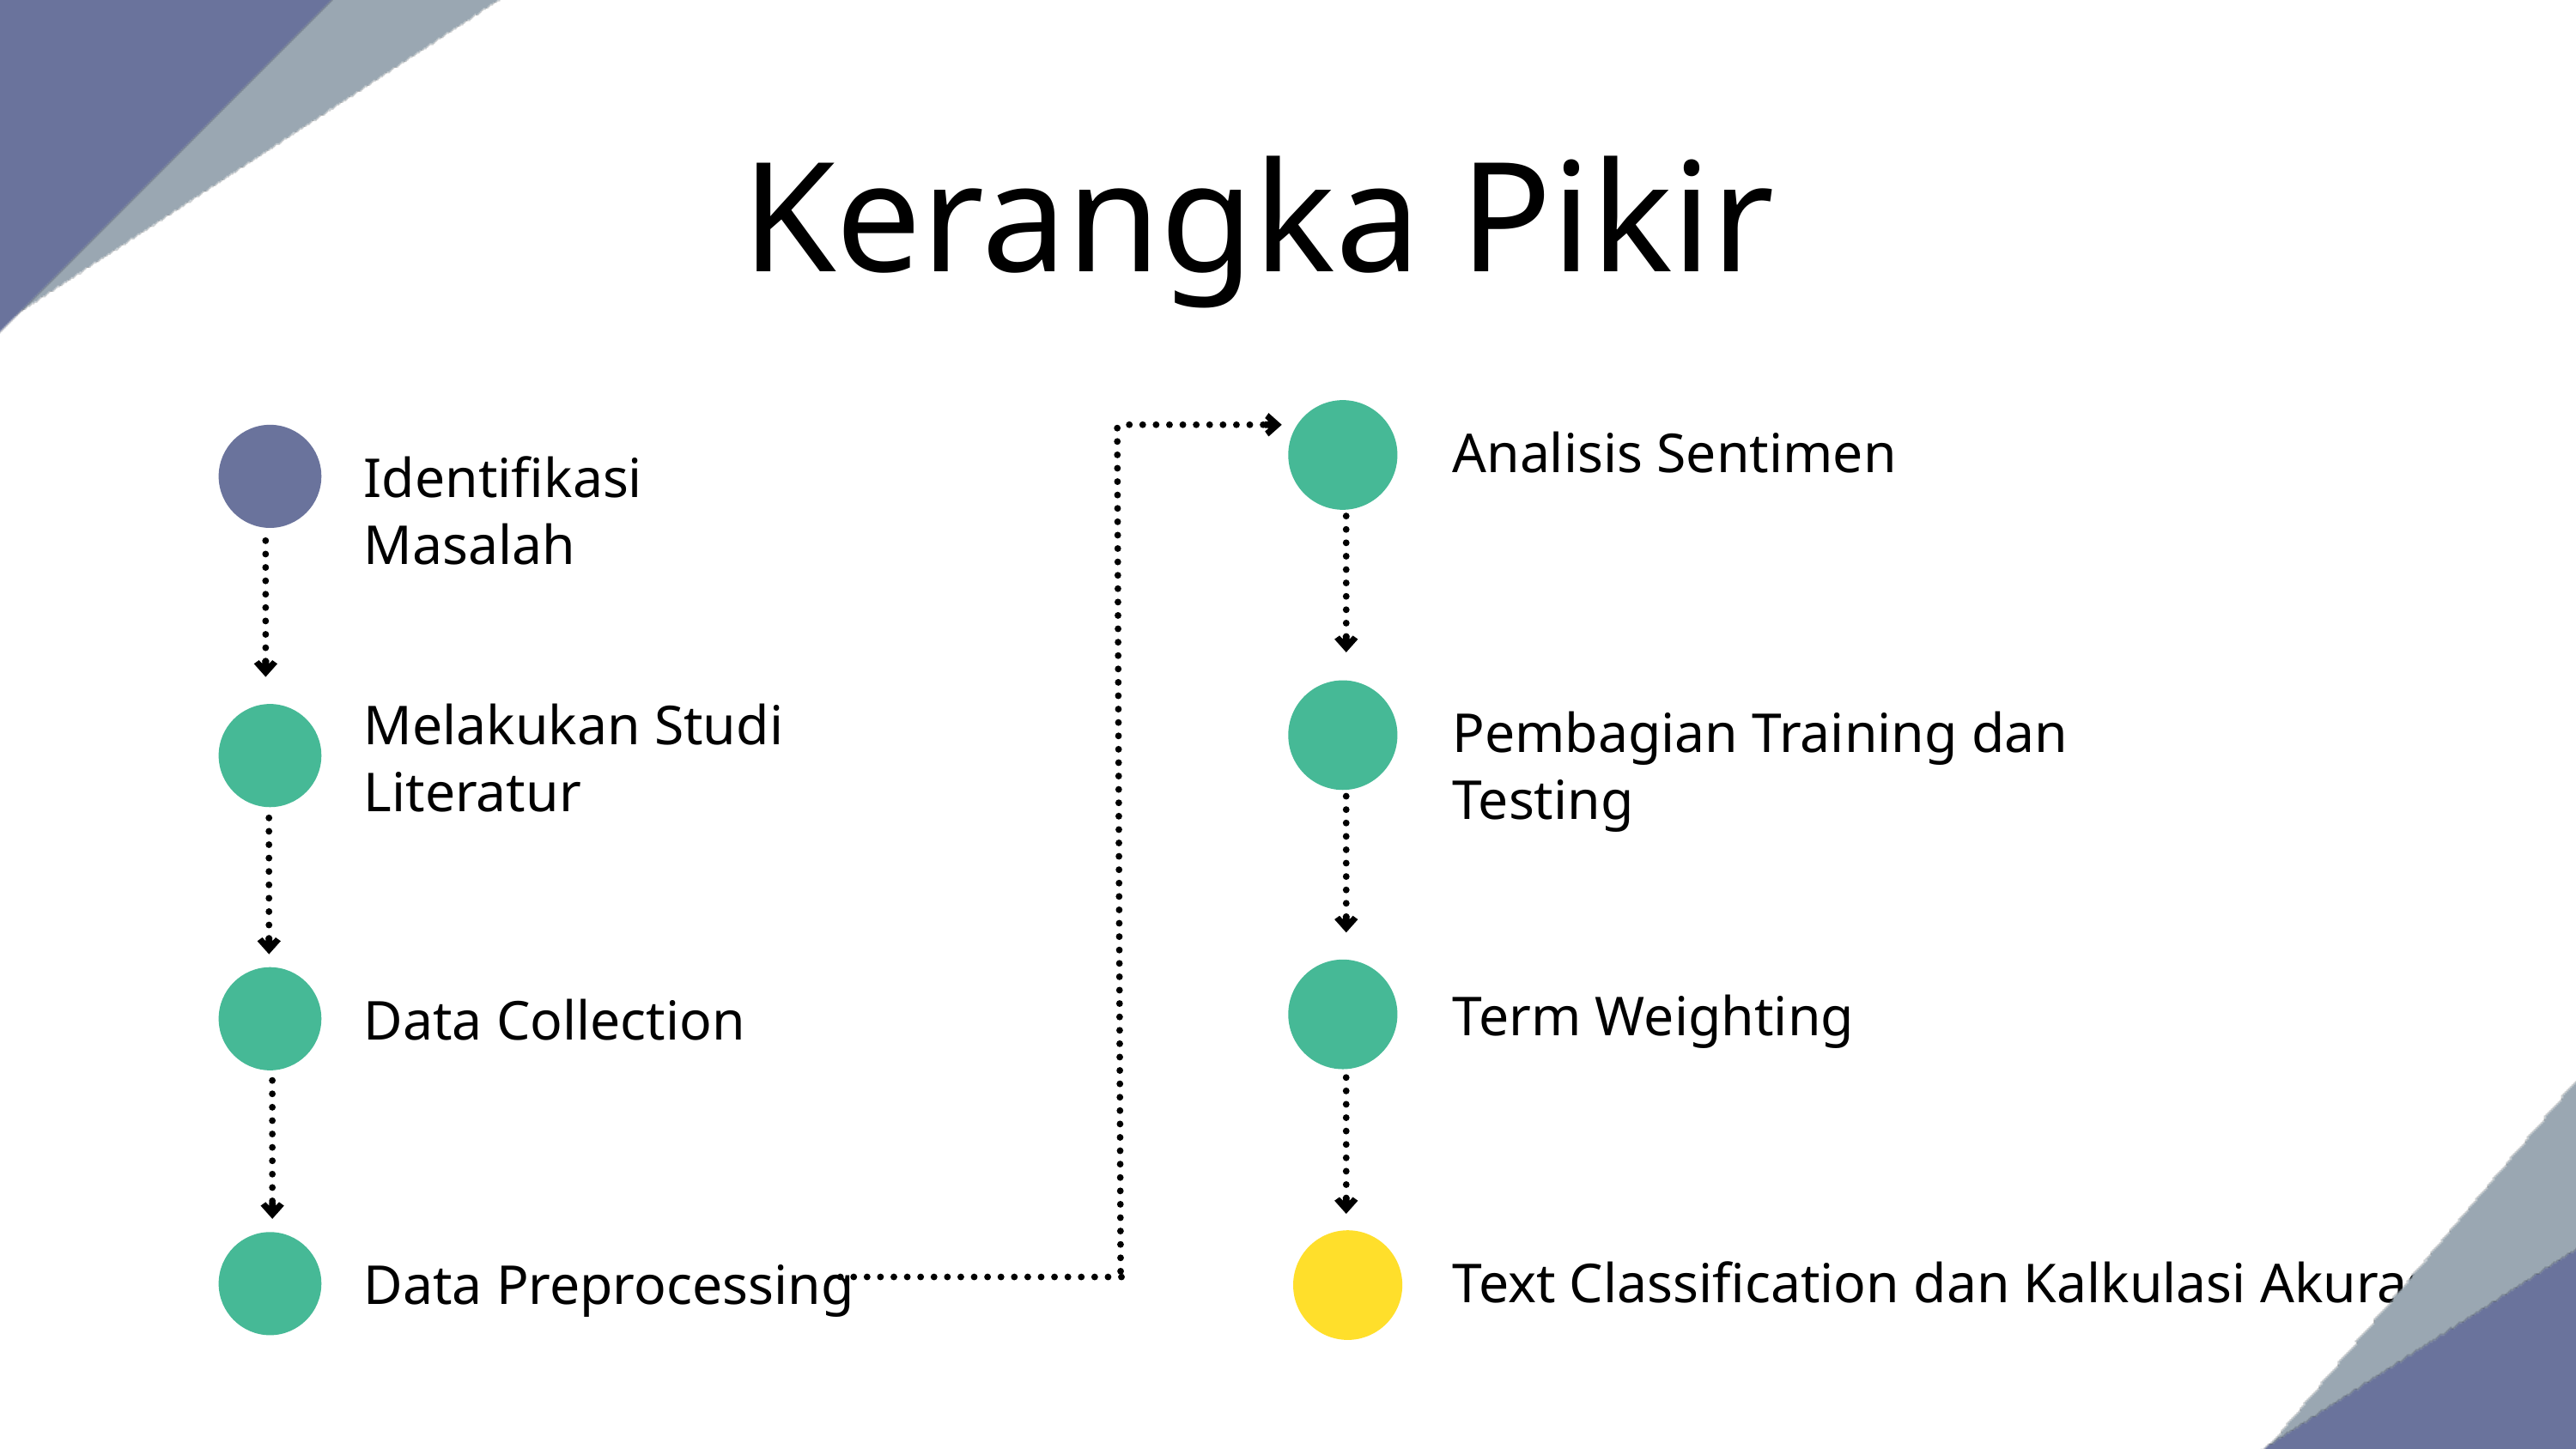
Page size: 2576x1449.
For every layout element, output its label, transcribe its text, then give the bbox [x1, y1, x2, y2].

text_box Data Preprocessing [363, 1247, 935, 1316]
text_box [1287, 680, 1398, 791]
text_box Kerangka Pikir [560, 134, 2299, 302]
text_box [1287, 959, 1398, 1070]
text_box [218, 1232, 322, 1336]
text_box Melakukan Studi Literatur [363, 688, 841, 823]
text_box Text Classification dan Kalkulasi Akurasi [1452, 1246, 2119, 1313]
text_box Term Weighting [1452, 979, 1929, 1046]
text_box Identifikasi Masalah [363, 440, 841, 575]
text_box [1292, 1229, 1403, 1341]
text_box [218, 703, 322, 808]
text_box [218, 967, 322, 1071]
picture [0, 0, 577, 458]
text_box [1287, 399, 1398, 511]
text_box Pembagian Training dan Testing [1452, 696, 2097, 831]
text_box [218, 424, 322, 529]
text_box Data Collection [363, 983, 841, 1051]
picture [2096, 850, 2576, 1449]
text_box Analisis Sentimen [1452, 415, 2097, 483]
